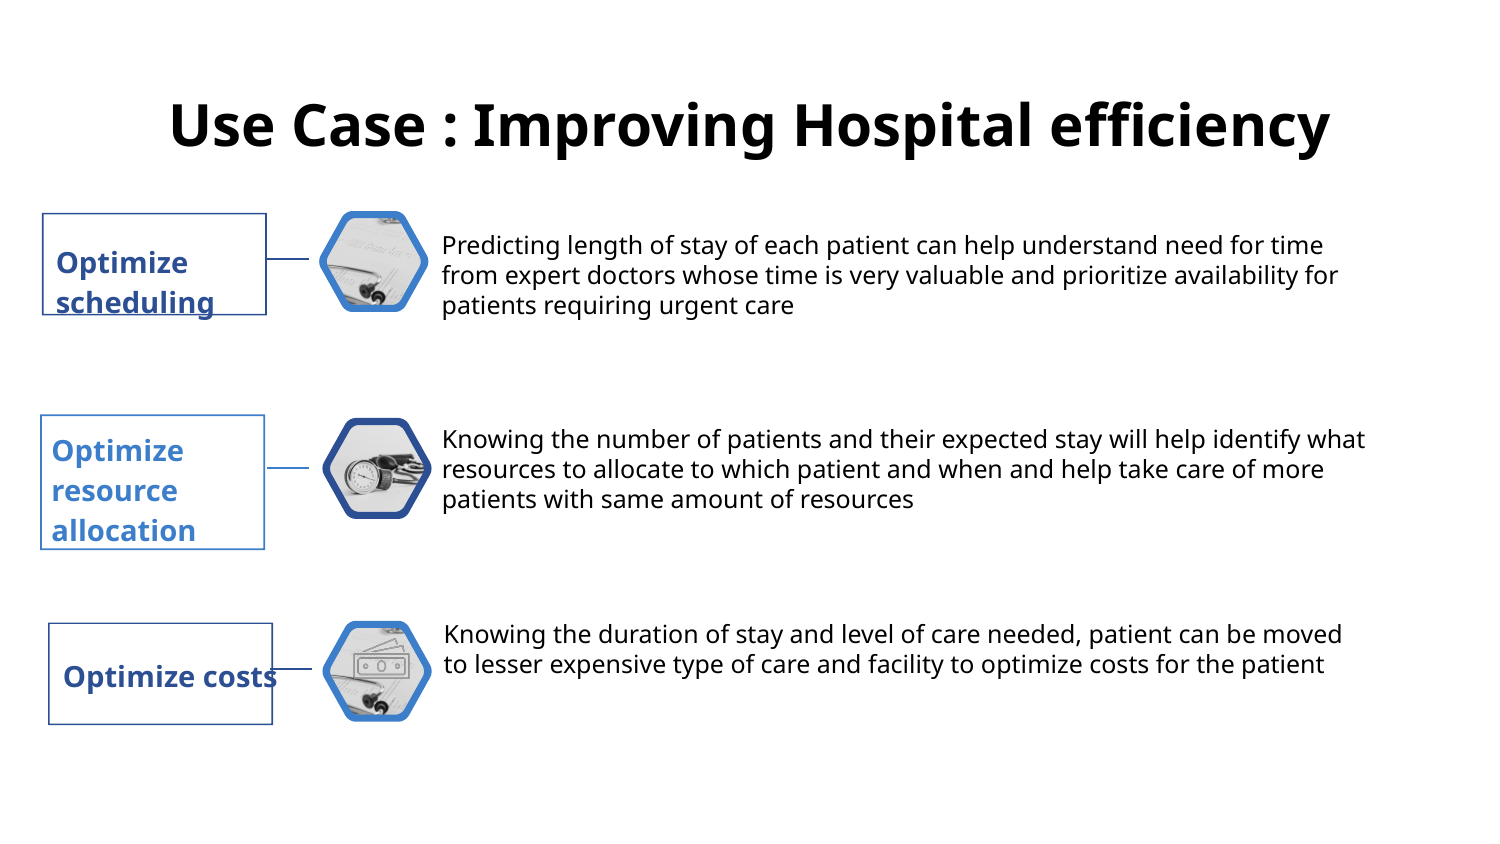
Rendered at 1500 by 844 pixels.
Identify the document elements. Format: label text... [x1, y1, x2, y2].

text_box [315, 210, 436, 316]
text_box Optimize costs [443, 646, 799, 701]
text_box [41, 212, 267, 316]
text_box [48, 701, 274, 726]
text_box [48, 622, 274, 646]
text_box [40, 475, 266, 551]
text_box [318, 415, 439, 522]
text_box Optimize costs [48, 646, 313, 701]
text_box Predicting length of stay of each patient can help understand need for time from expert doctors whose time is very valuable and prioritize availability for patients requiring urgent care [440, 214, 1365, 309]
text_box Knowing the number of patients and their expected stay will help identify what resources to allocate to which patient and when and help take care of more patients with same amount of resources [426, 409, 1386, 503]
text_box Optimize scheduling [40, 247, 256, 311]
picture [351, 627, 413, 689]
title Use Case : Improving Hospital efficiency [51, 72, 1449, 167]
text_box Knowing the duration of stay and level of care needed, patient can be moved to lesser expensive type of care and facility to optimize costs for the patient [428, 603, 1367, 698]
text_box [318, 619, 439, 726]
text_box Optimize resource allocation [36, 411, 278, 475]
